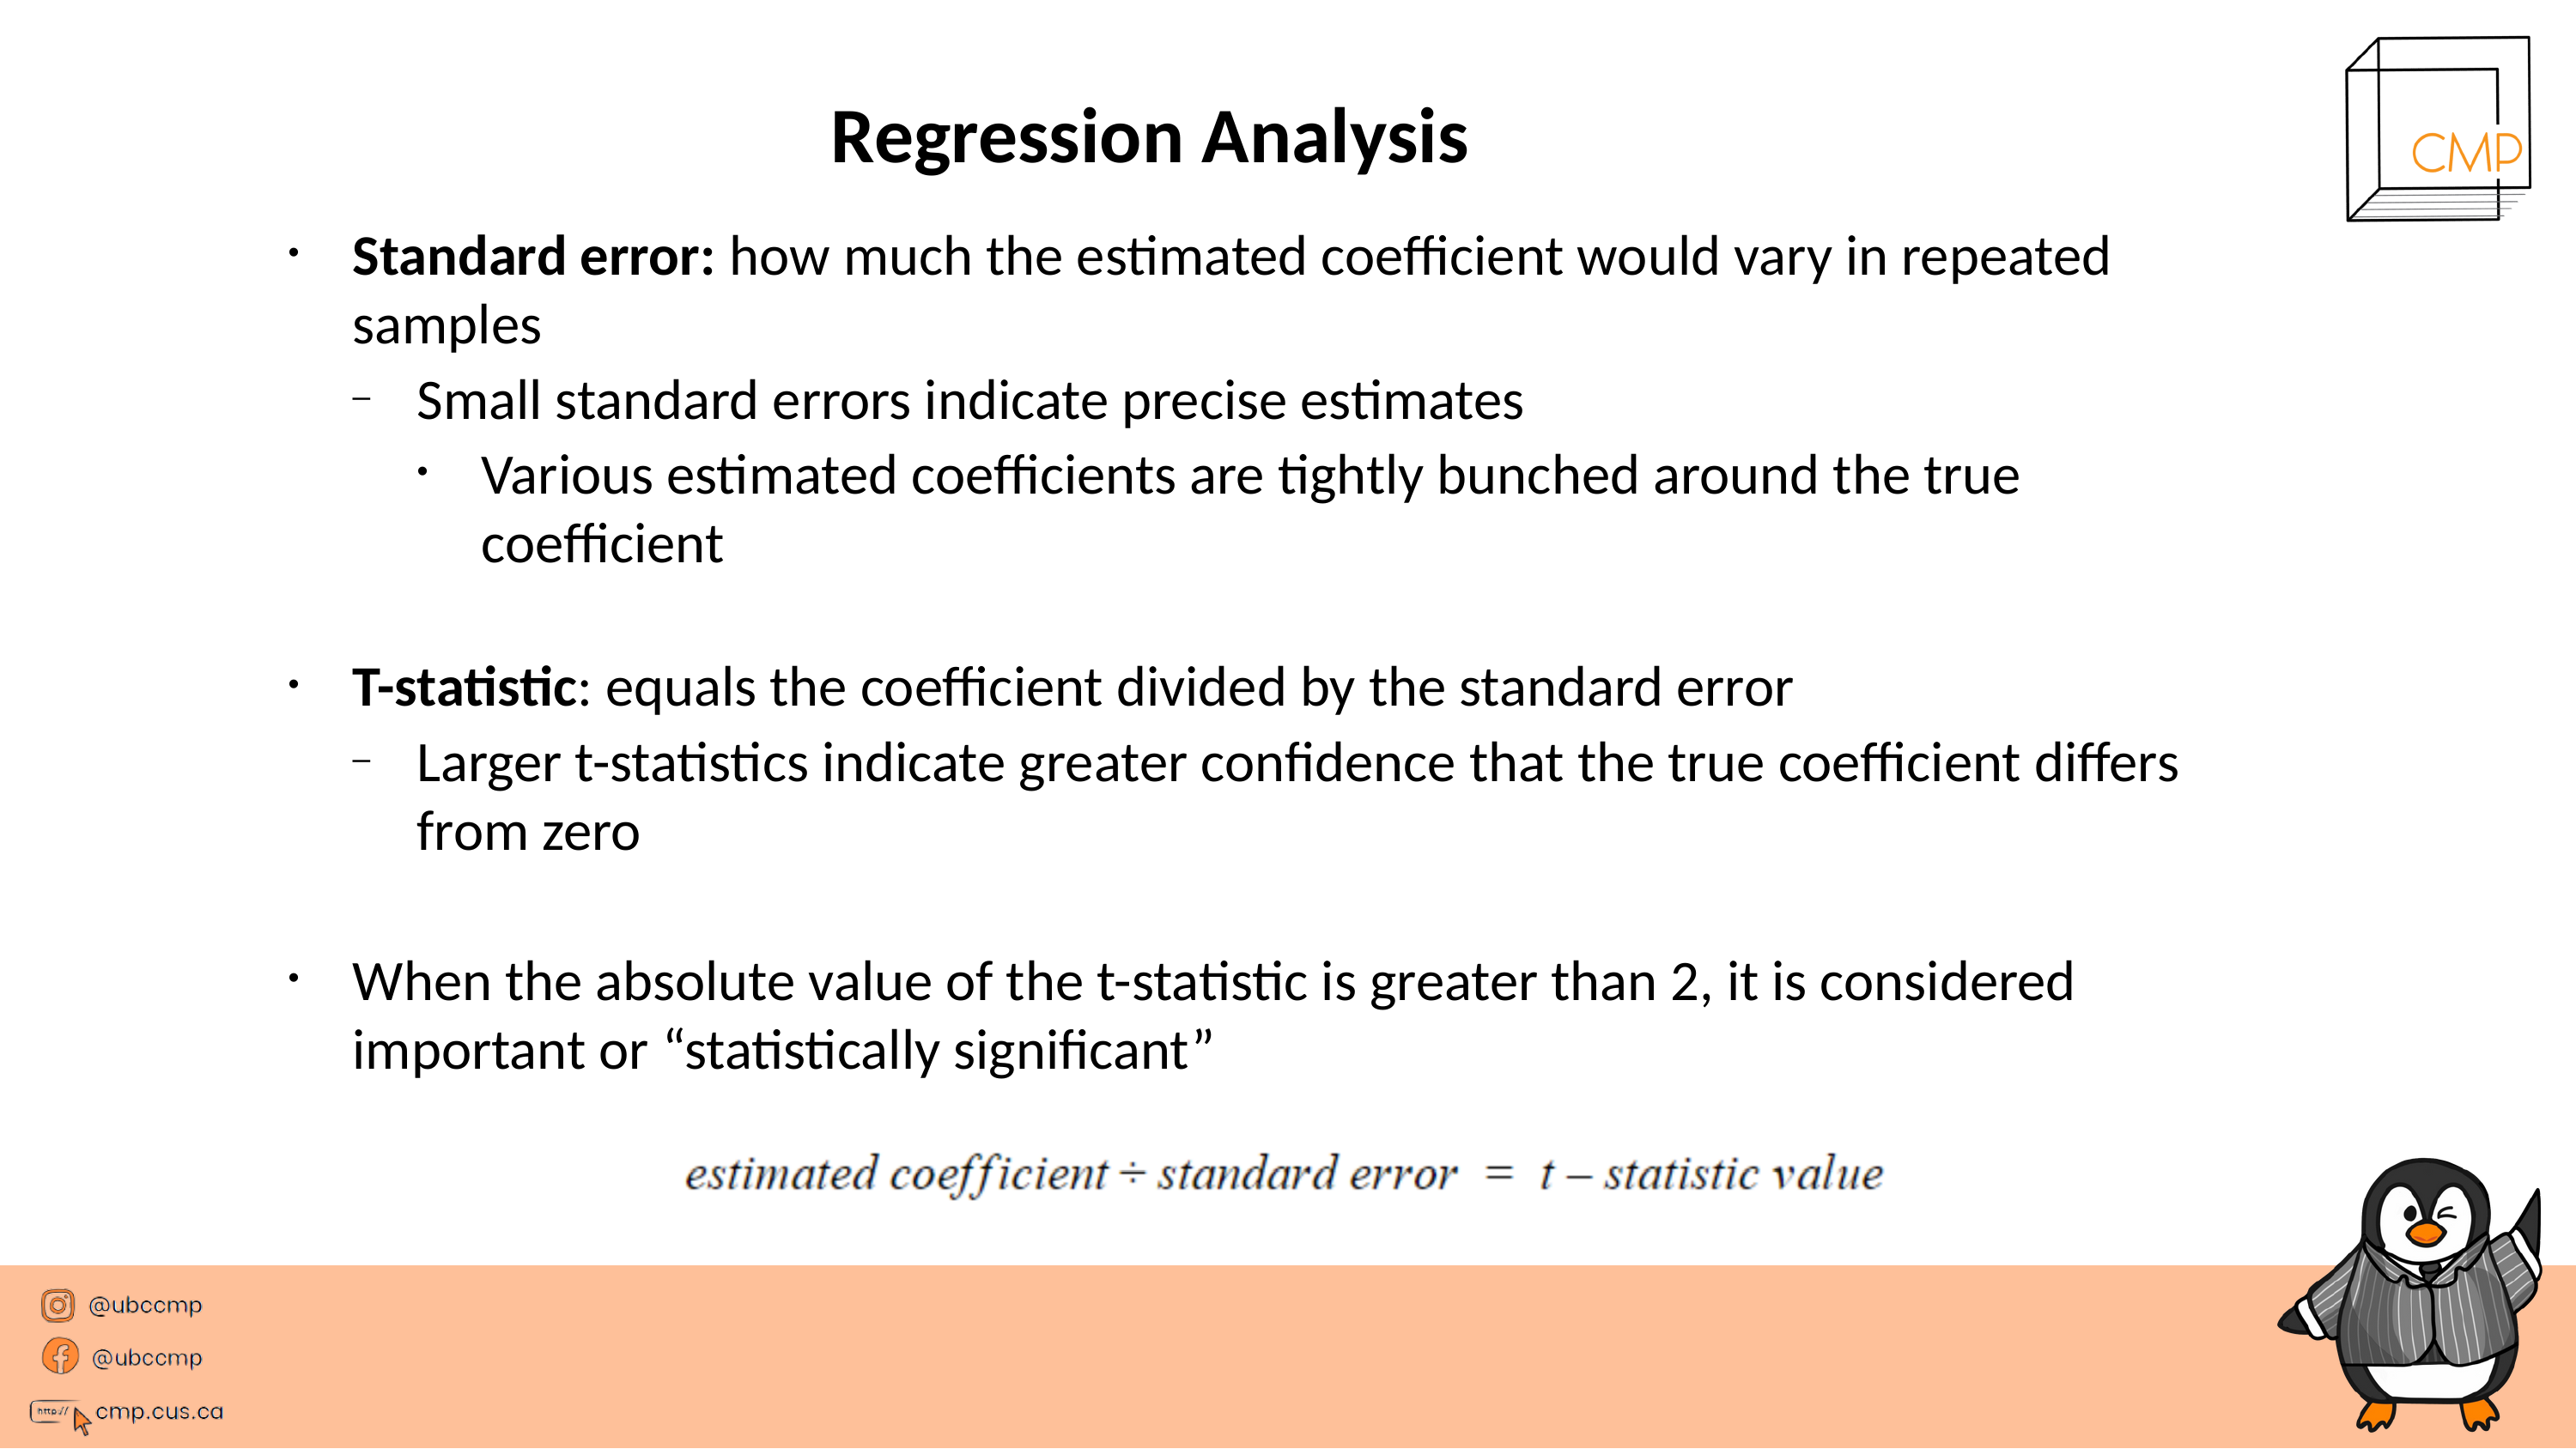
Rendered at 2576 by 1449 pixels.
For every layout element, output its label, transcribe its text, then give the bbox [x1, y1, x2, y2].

picture [666, 1136, 1910, 1217]
picture [15, 1276, 258, 1442]
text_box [0, 1245, 2227, 1449]
text_box Regression Analysis [570, 50, 1730, 211]
picture [2232, 1003, 2576, 1449]
text_box Standard error: how much the estimated coefficient would vary in repeated samples Small standard errors indicate precise estimates Various estimated coefficients are tightly bunched around the true coefficient T-statistic: equals the coefficient divided by the standard error Larger t-statistics indicate greater confidence that the true coefficient differs from zero When the absolute value of the t-statistic is greater than 2, it is considered important or “statistically significant” [257, 211, 2233, 1131]
picture [2233, 0, 2576, 337]
